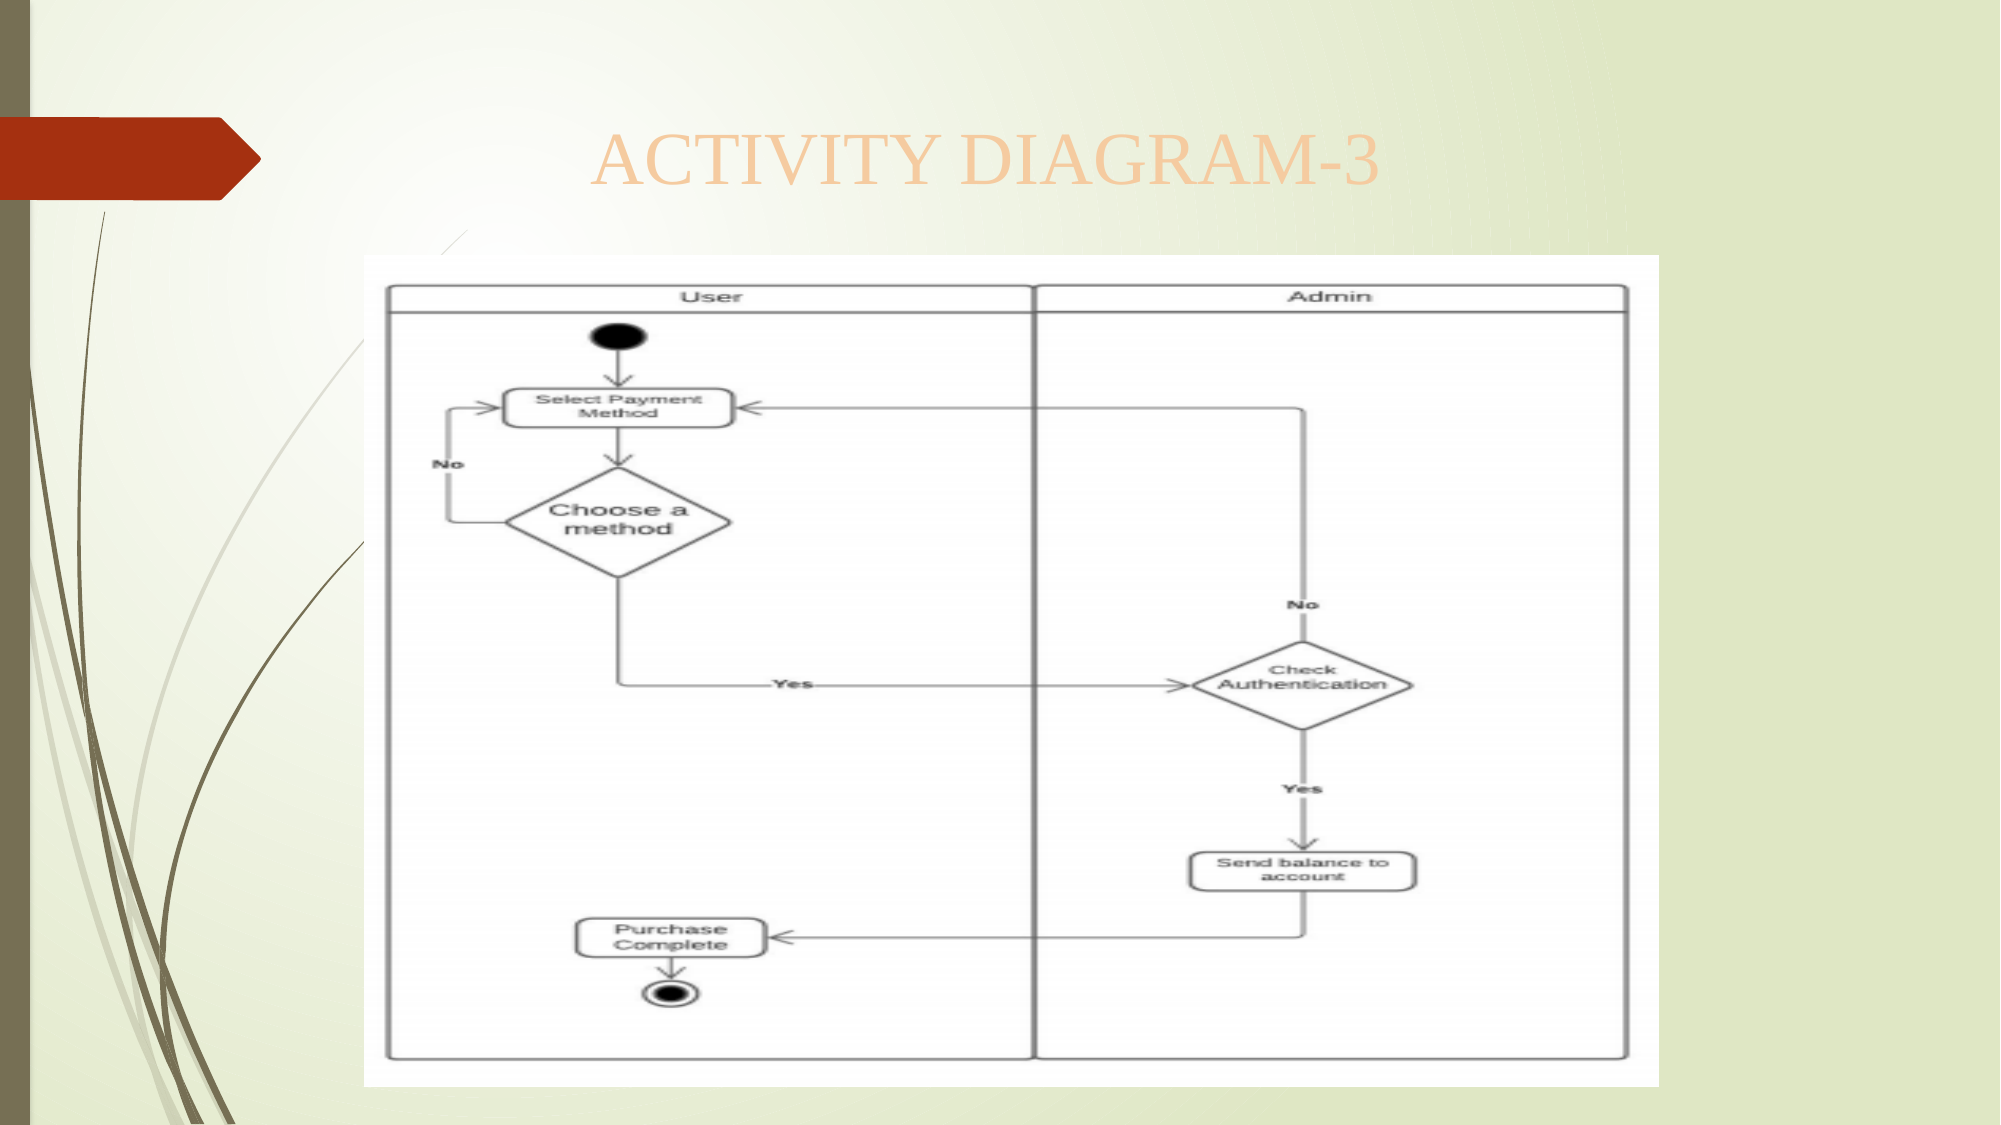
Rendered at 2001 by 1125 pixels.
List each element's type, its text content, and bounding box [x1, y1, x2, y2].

title ACTIVITY DIAGRAM-3 [425, 102, 1888, 225]
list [363, 254, 1659, 1087]
